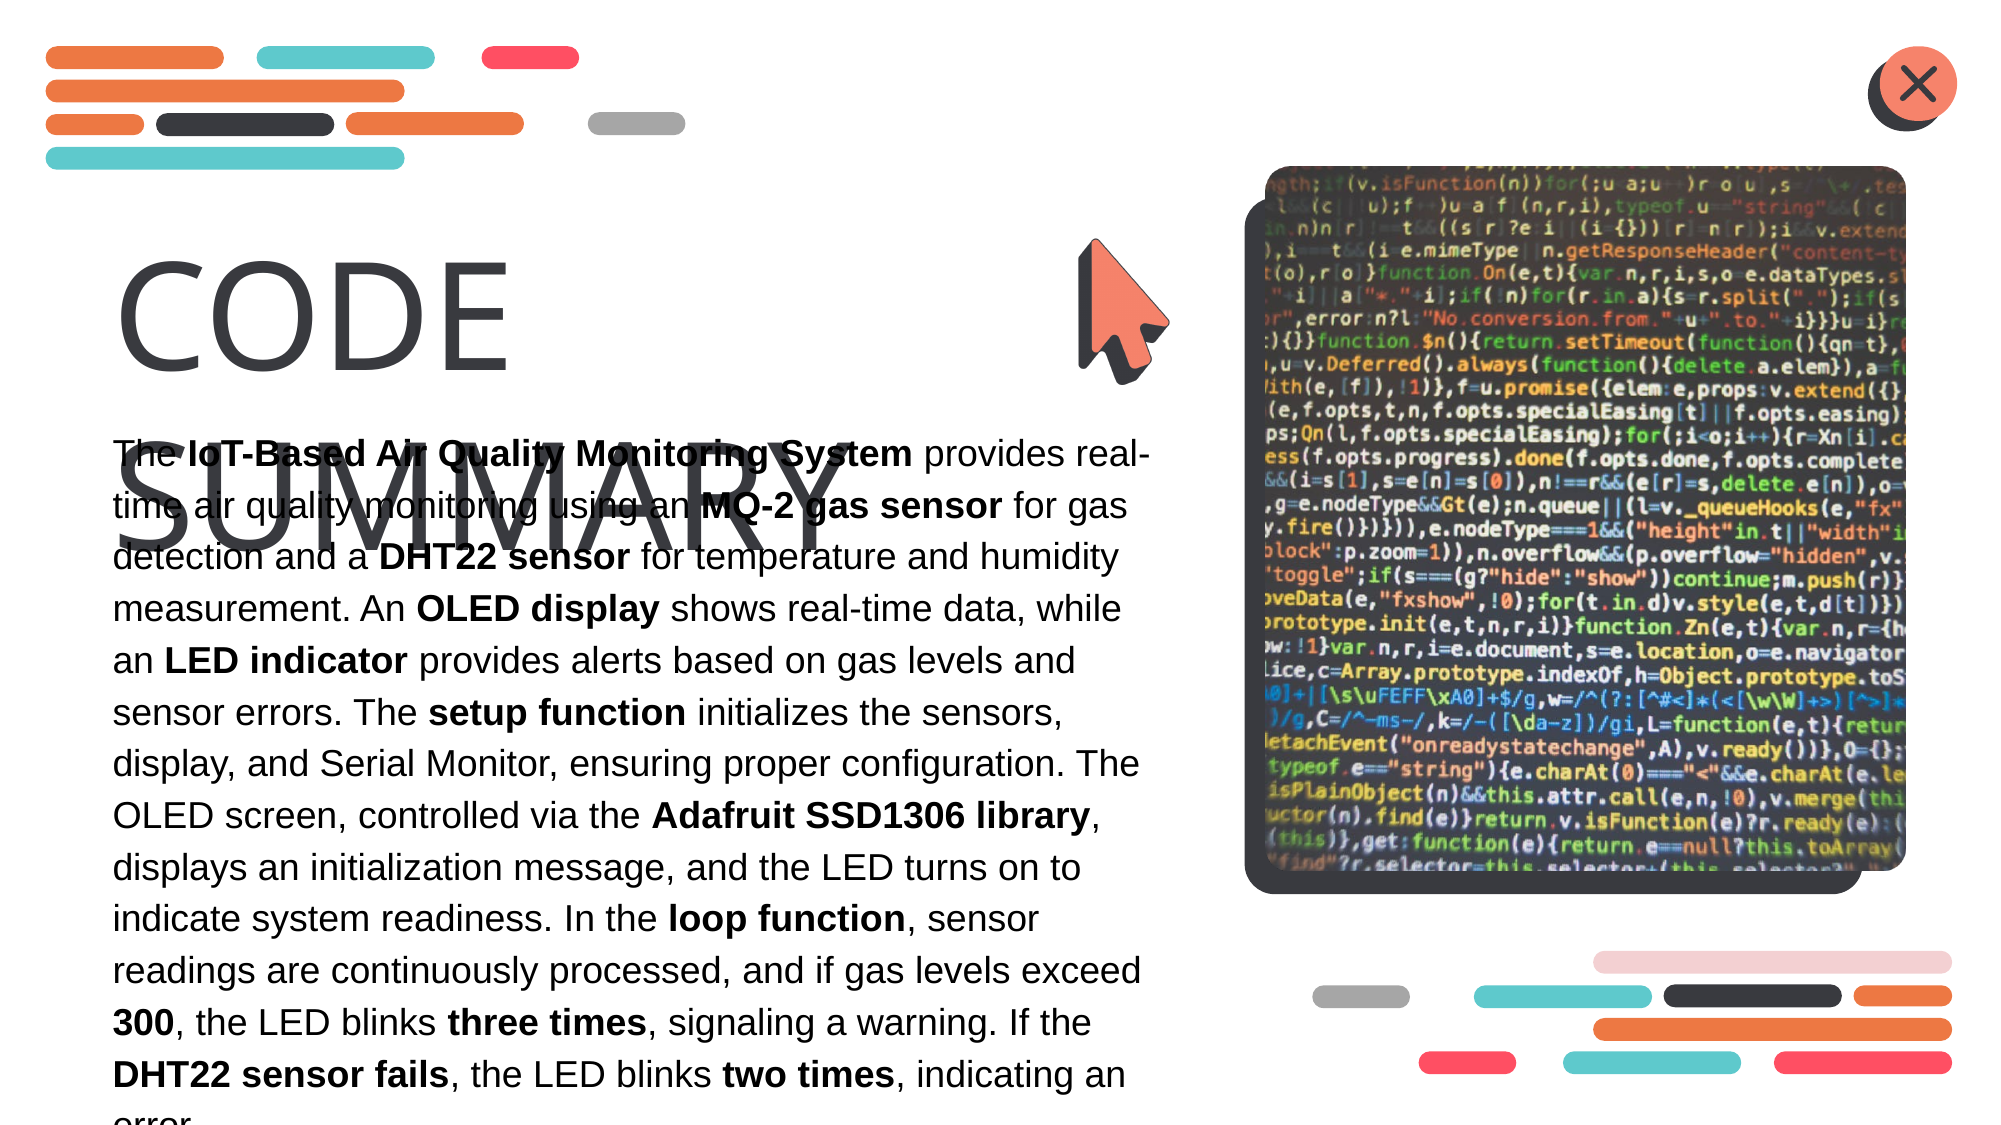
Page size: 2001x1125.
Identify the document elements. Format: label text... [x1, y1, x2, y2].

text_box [45, 26, 686, 170]
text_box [1854, 18, 1971, 149]
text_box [1312, 950, 1953, 1094]
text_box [1244, 177, 1863, 895]
text_box [1078, 238, 1170, 385]
text_box CODE SUMMARY [112, 220, 1079, 422]
picture [1265, 166, 1906, 871]
text_box The IoT-Based Air Quality Monitoring System provides real-time air quality monitoring using an MQ-2 gas sensor for gas detection and a DHT22 sensor for temperature and humidity measurement. An OLED display shows real-time data, while an LED indicator provides alerts based on gas levels and sensor errors. The setup function initializes the sensors, display, and Serial Monitor, ensuring proper configuration. The OLED screen, controlled via the Adafruit SSD1306 library, displays an initialization message, and the LED turns on to indicate system readiness. In the loop function, sensor readings are continuously processed, and if gas levels exceed 300, the LED blinks three times, signaling a warning. If the DHT22 sensor fails, the LED blinks two times, indicating an error. [112, 422, 1170, 1125]
